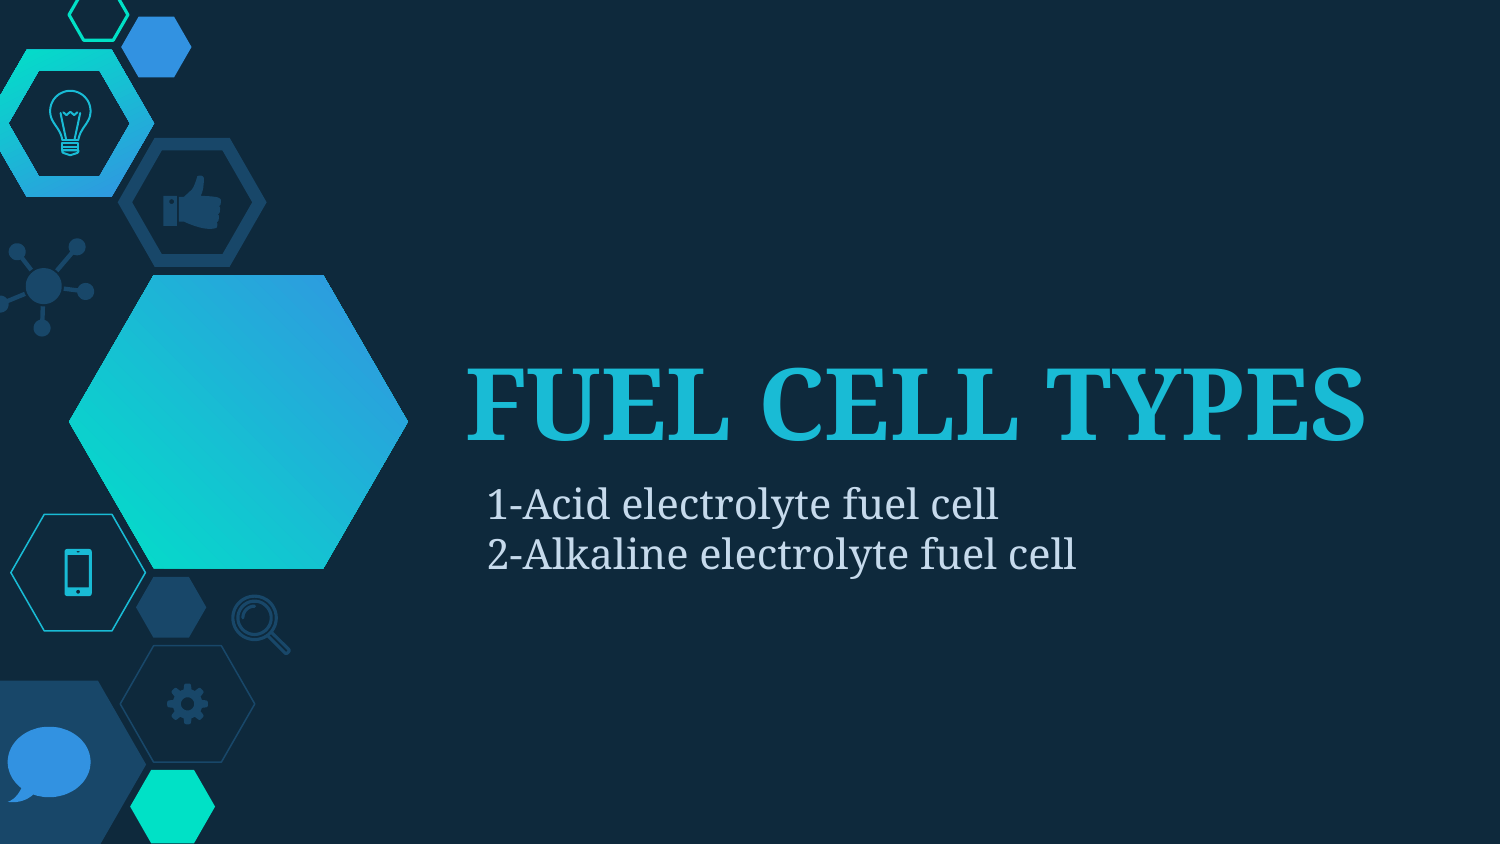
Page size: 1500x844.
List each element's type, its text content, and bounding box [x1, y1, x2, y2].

title FUEL CELL TYPES [450, 284, 1438, 475]
subtitle 1-Acid electrolyte fuel cell 2-Alkaline electrolyte fuel cell [450, 462, 1385, 592]
